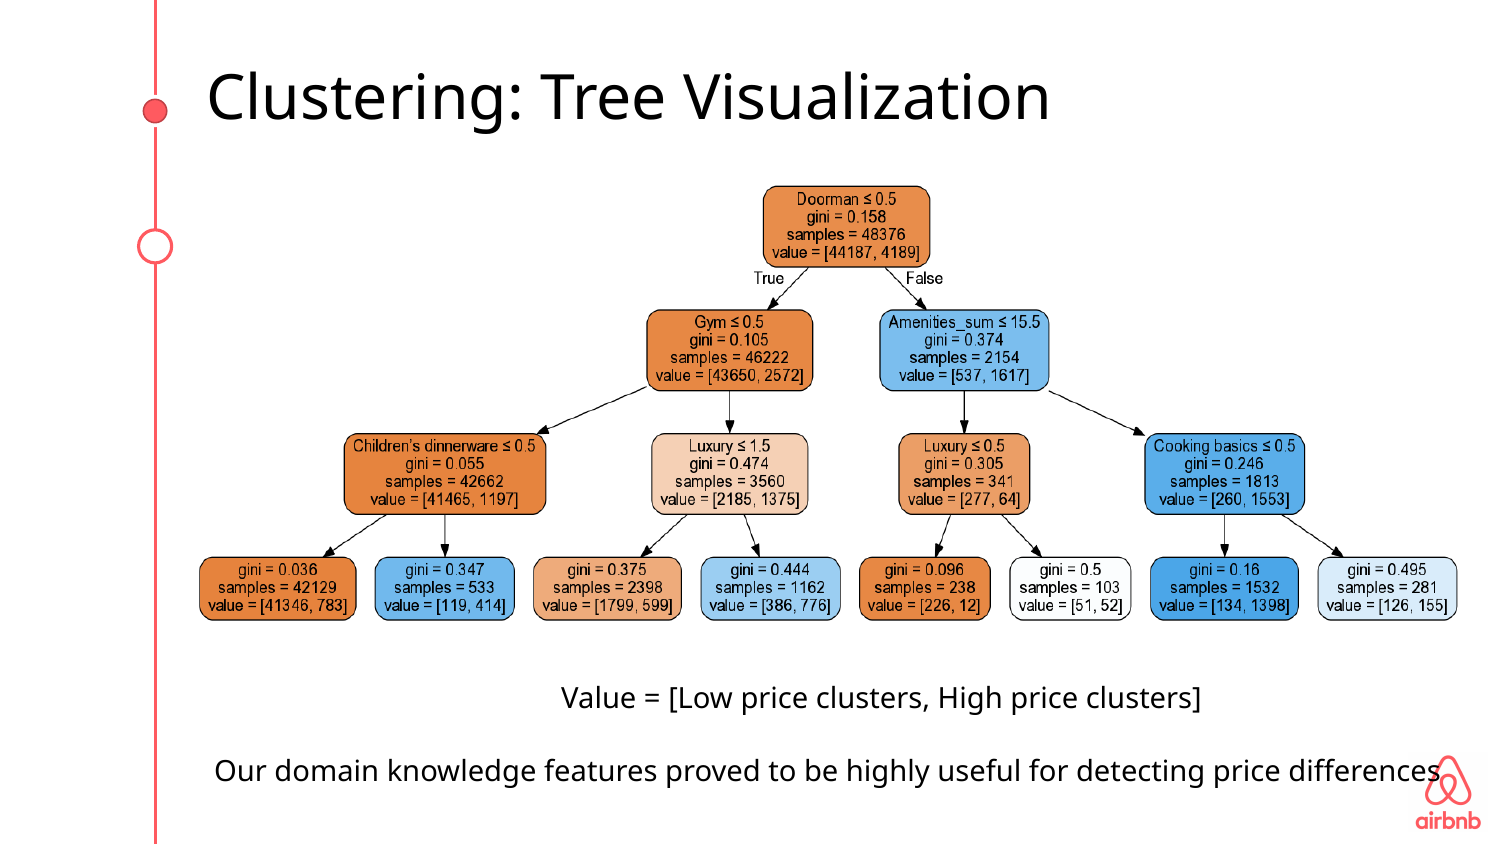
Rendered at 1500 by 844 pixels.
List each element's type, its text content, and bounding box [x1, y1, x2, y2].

picture [195, 181, 1461, 624]
picture [1408, 752, 1488, 832]
text_box Value = [Low price clusters, High price clusters] Our domain knowledge features proved to be highly useful for detecting price differences [192, 658, 1464, 800]
title Clustering: Tree Visualization [191, 90, 1317, 147]
